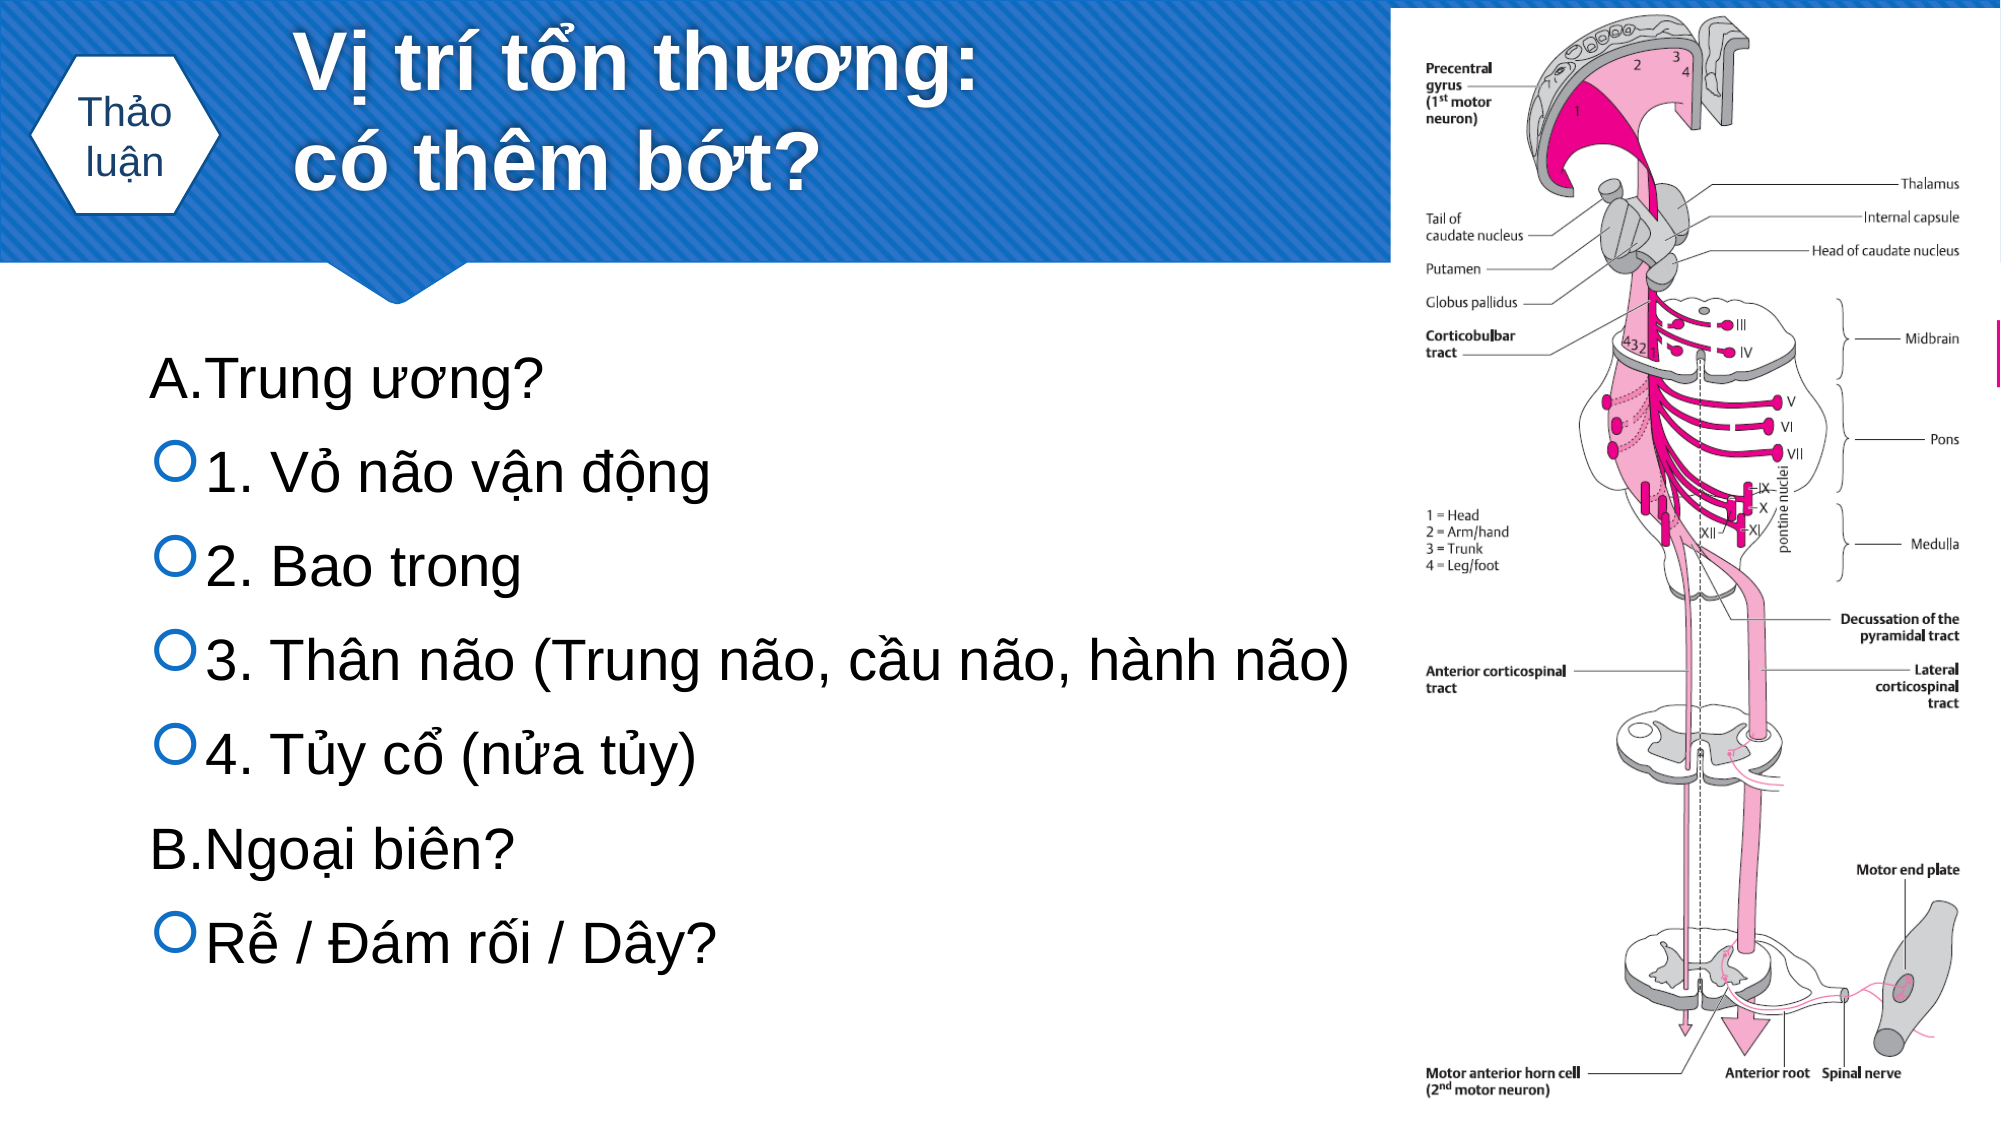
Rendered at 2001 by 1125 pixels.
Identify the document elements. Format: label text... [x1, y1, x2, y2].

picture [1390, 8, 2000, 1125]
text_box Thảo luận [28, 54, 222, 216]
list A.Trung ương? 1. Vỏ não vận động 2. Bao trong 3. Thân não (Trung não, cầu não, hành não) 4. Tủy cổ (nửa tủy) B.Ngoại biên? Rễ / Đám rối / Dây? [134, 303, 1373, 1012]
title Vị trí tổn thương: có thêm bớt? [277, 55, 1390, 215]
